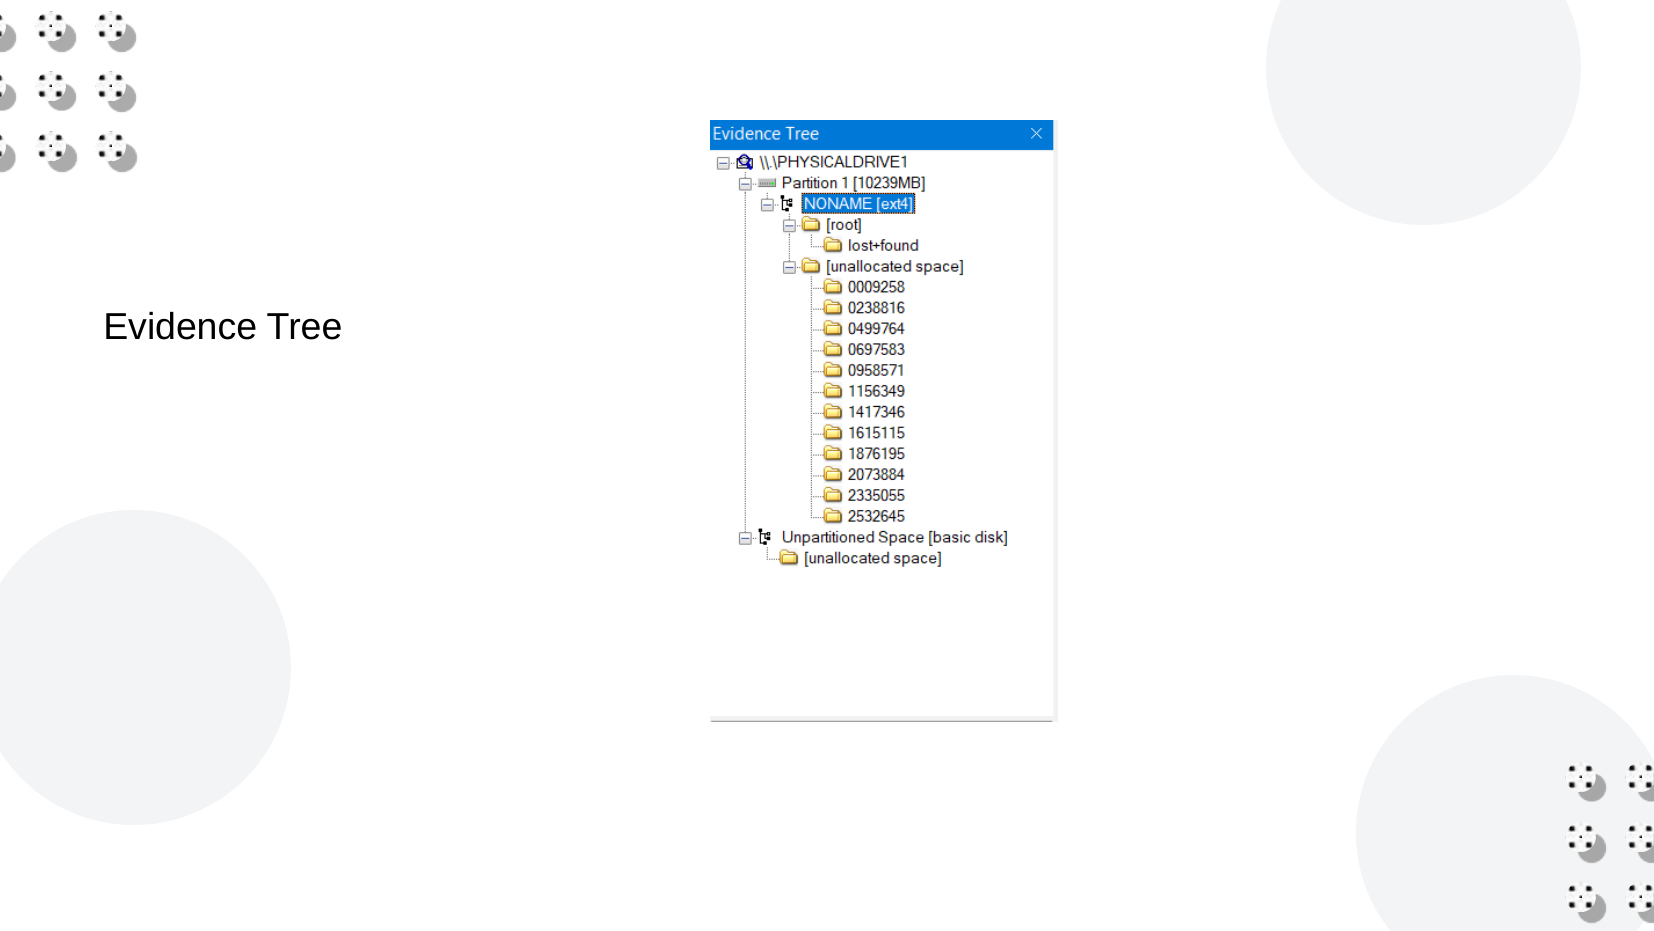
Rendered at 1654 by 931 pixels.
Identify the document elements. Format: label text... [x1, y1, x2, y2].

picture [95, 11, 126, 42]
picture [0, 74, 6, 99]
picture [1565, 822, 1596, 853]
picture [35, 11, 66, 42]
picture [35, 131, 66, 162]
text_box Evidence Tree [88, 295, 532, 352]
picture [1625, 762, 1654, 793]
picture [710, 119, 1058, 723]
picture [0, 134, 7, 159]
picture [1625, 822, 1654, 853]
picture [95, 71, 126, 102]
picture [1565, 882, 1596, 913]
picture [35, 71, 66, 102]
picture [1565, 762, 1596, 793]
picture [95, 131, 126, 162]
picture [0, 14, 6, 39]
picture [1625, 882, 1654, 913]
